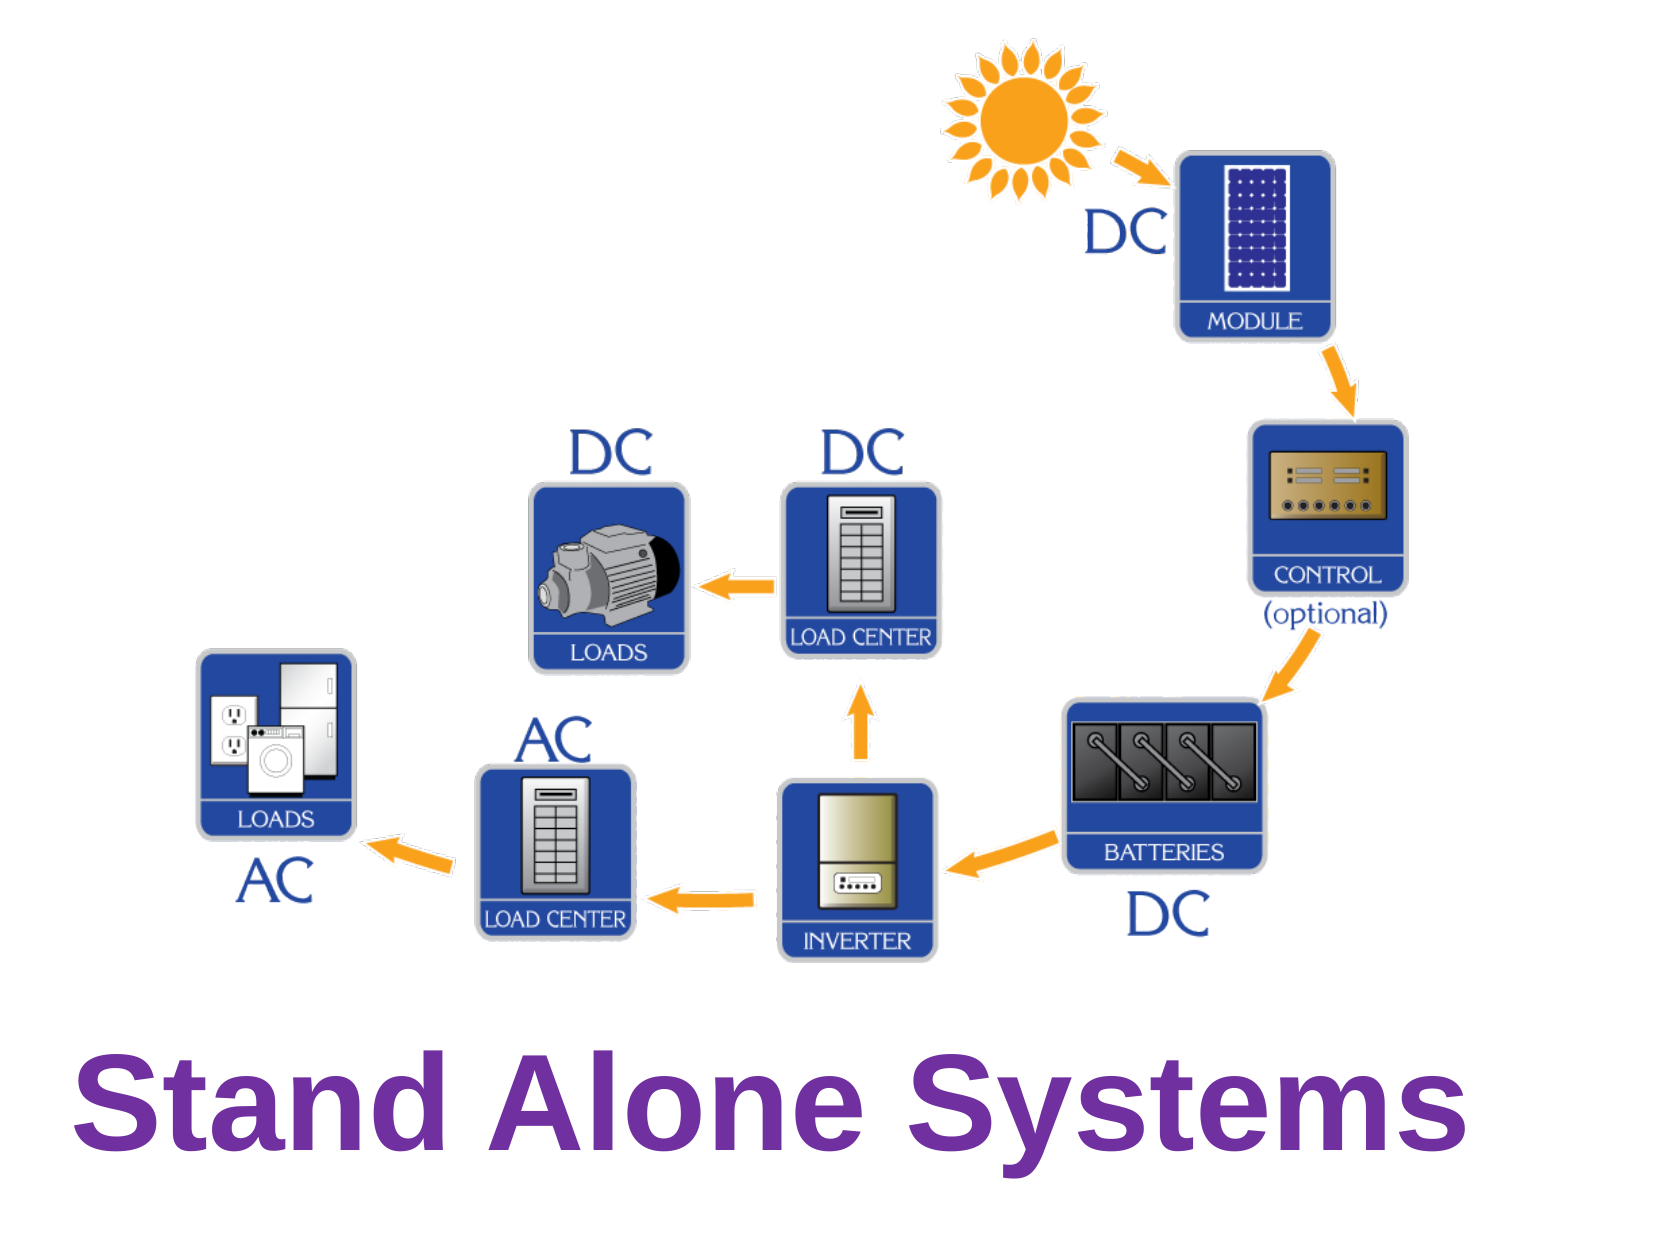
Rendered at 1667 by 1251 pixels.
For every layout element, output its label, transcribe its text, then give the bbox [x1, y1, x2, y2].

title Stand Alone Systems [70, 1025, 1667, 1145]
picture [195, 37, 1409, 963]
